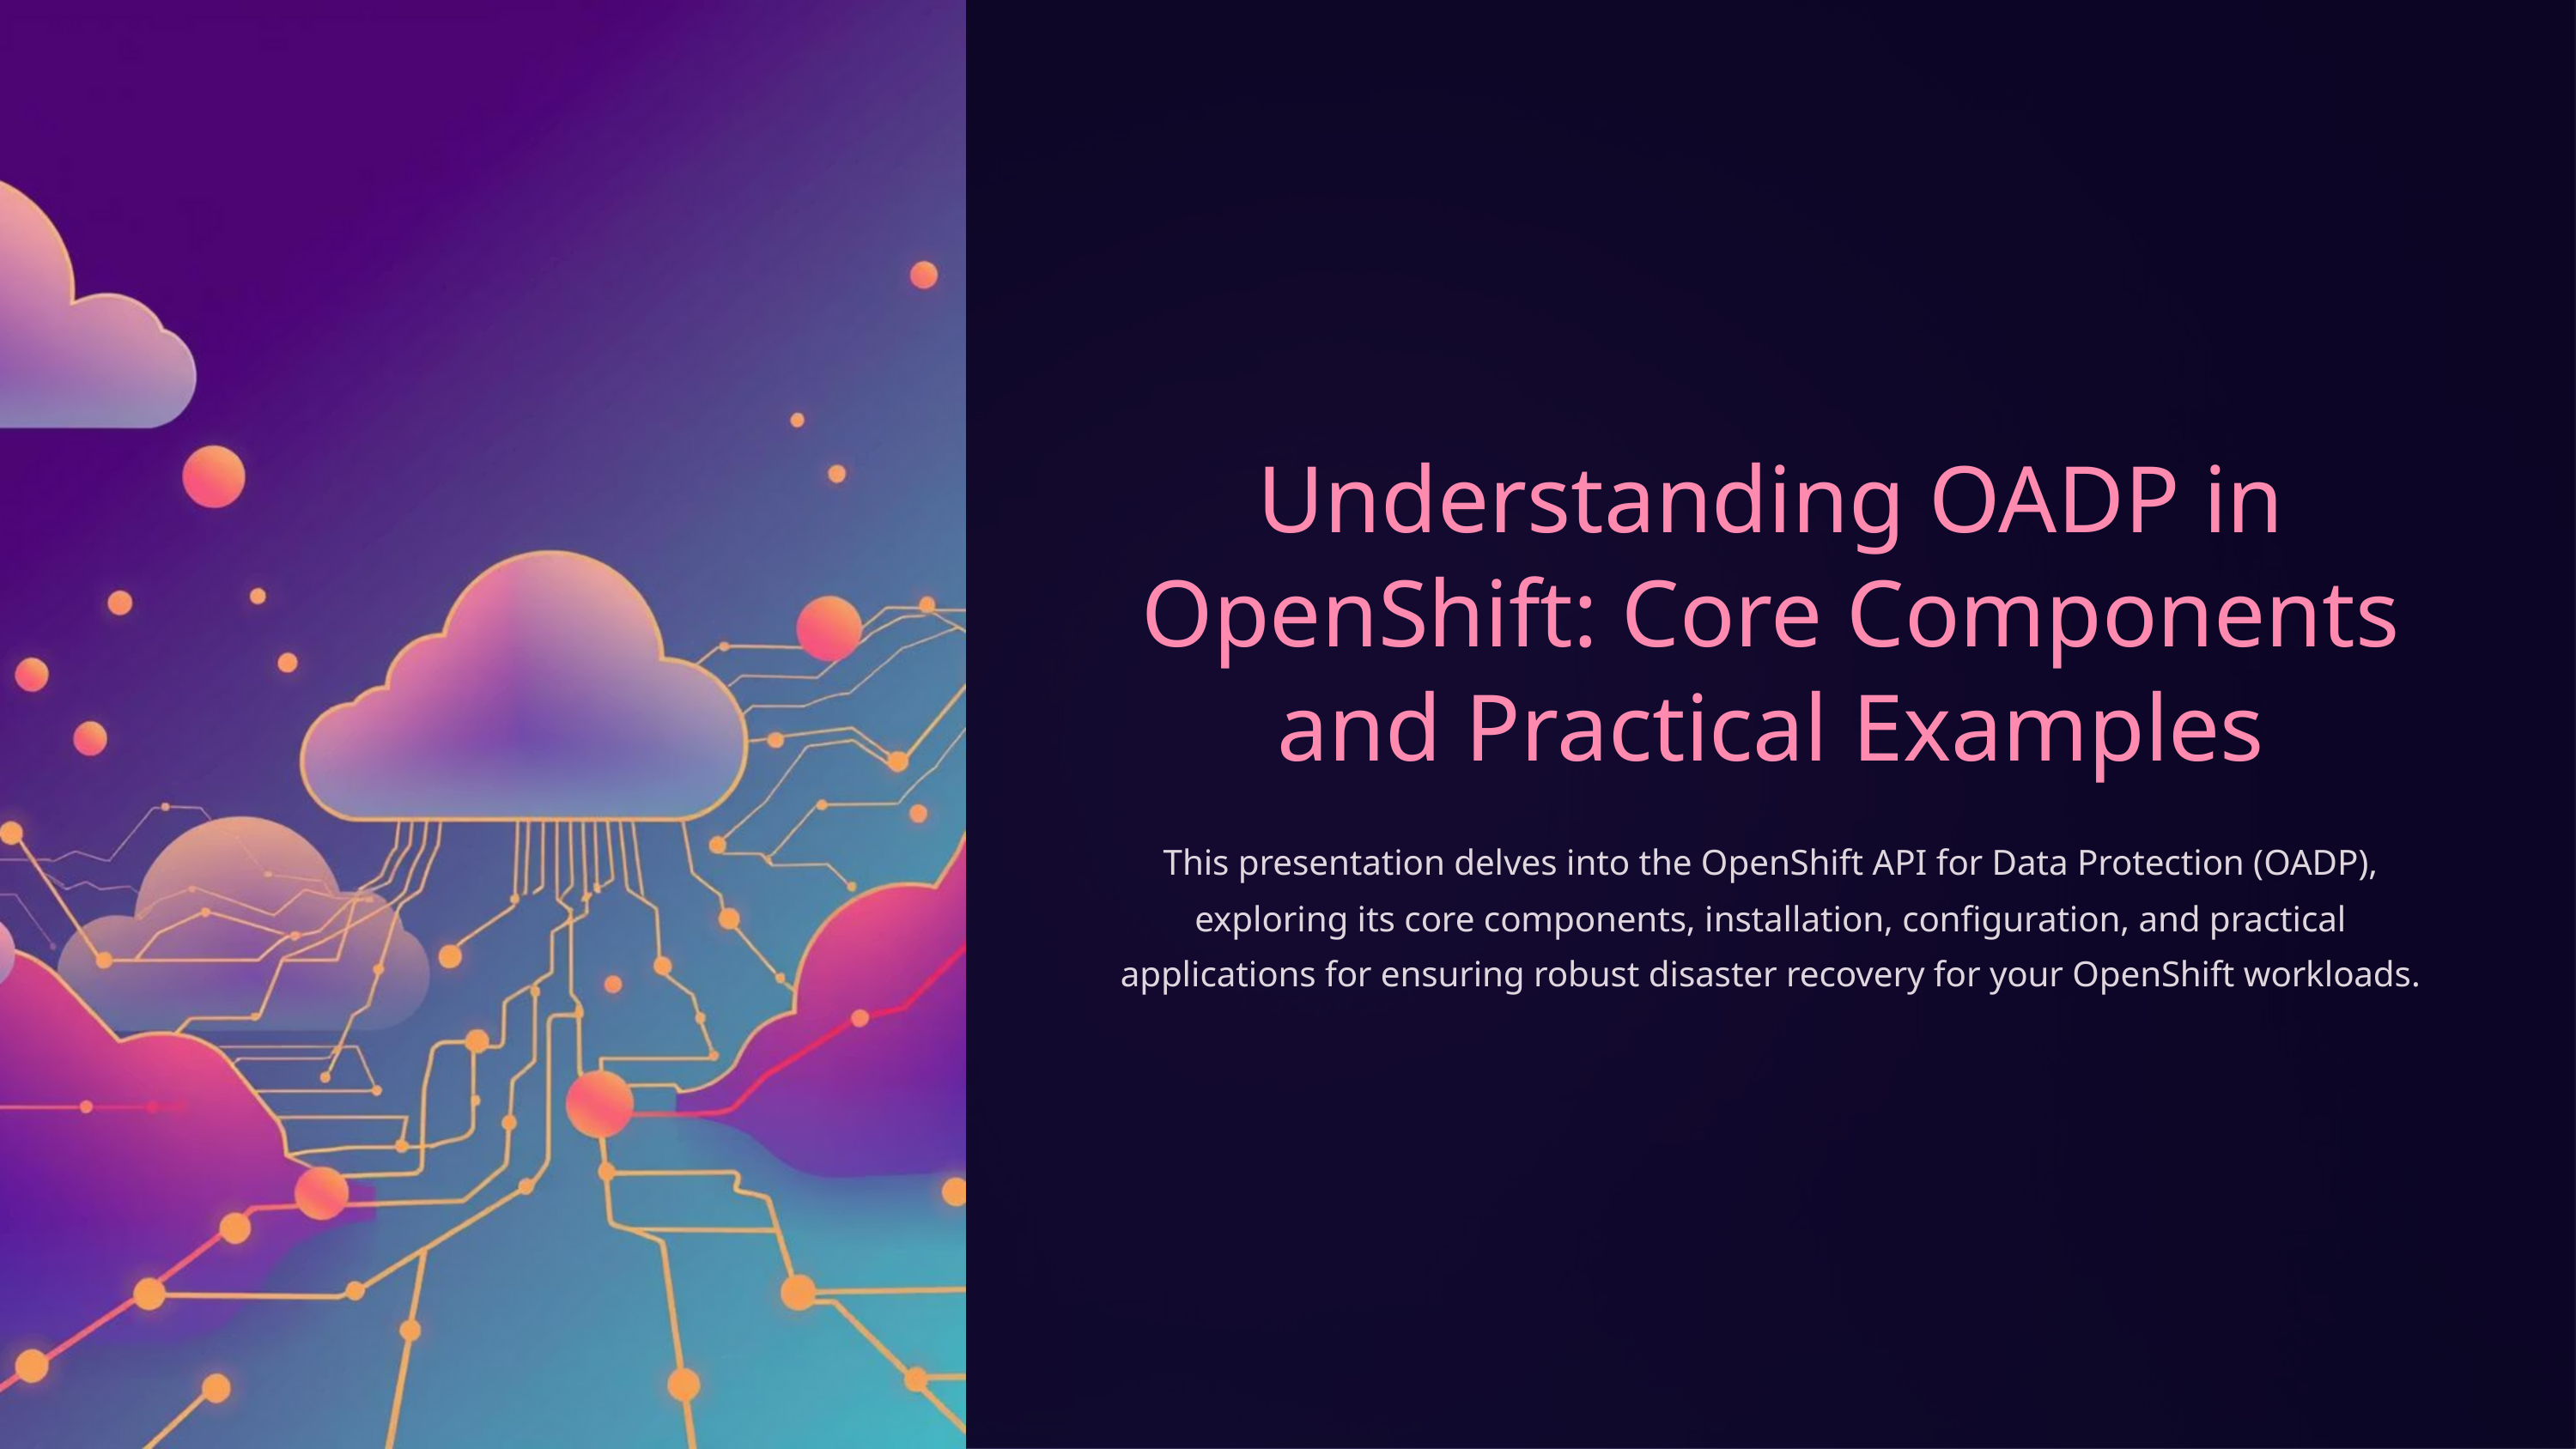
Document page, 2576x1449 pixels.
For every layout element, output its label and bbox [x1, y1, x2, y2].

text_box [967, 0, 2576, 1449]
text_box [0, 0, 967, 1449]
